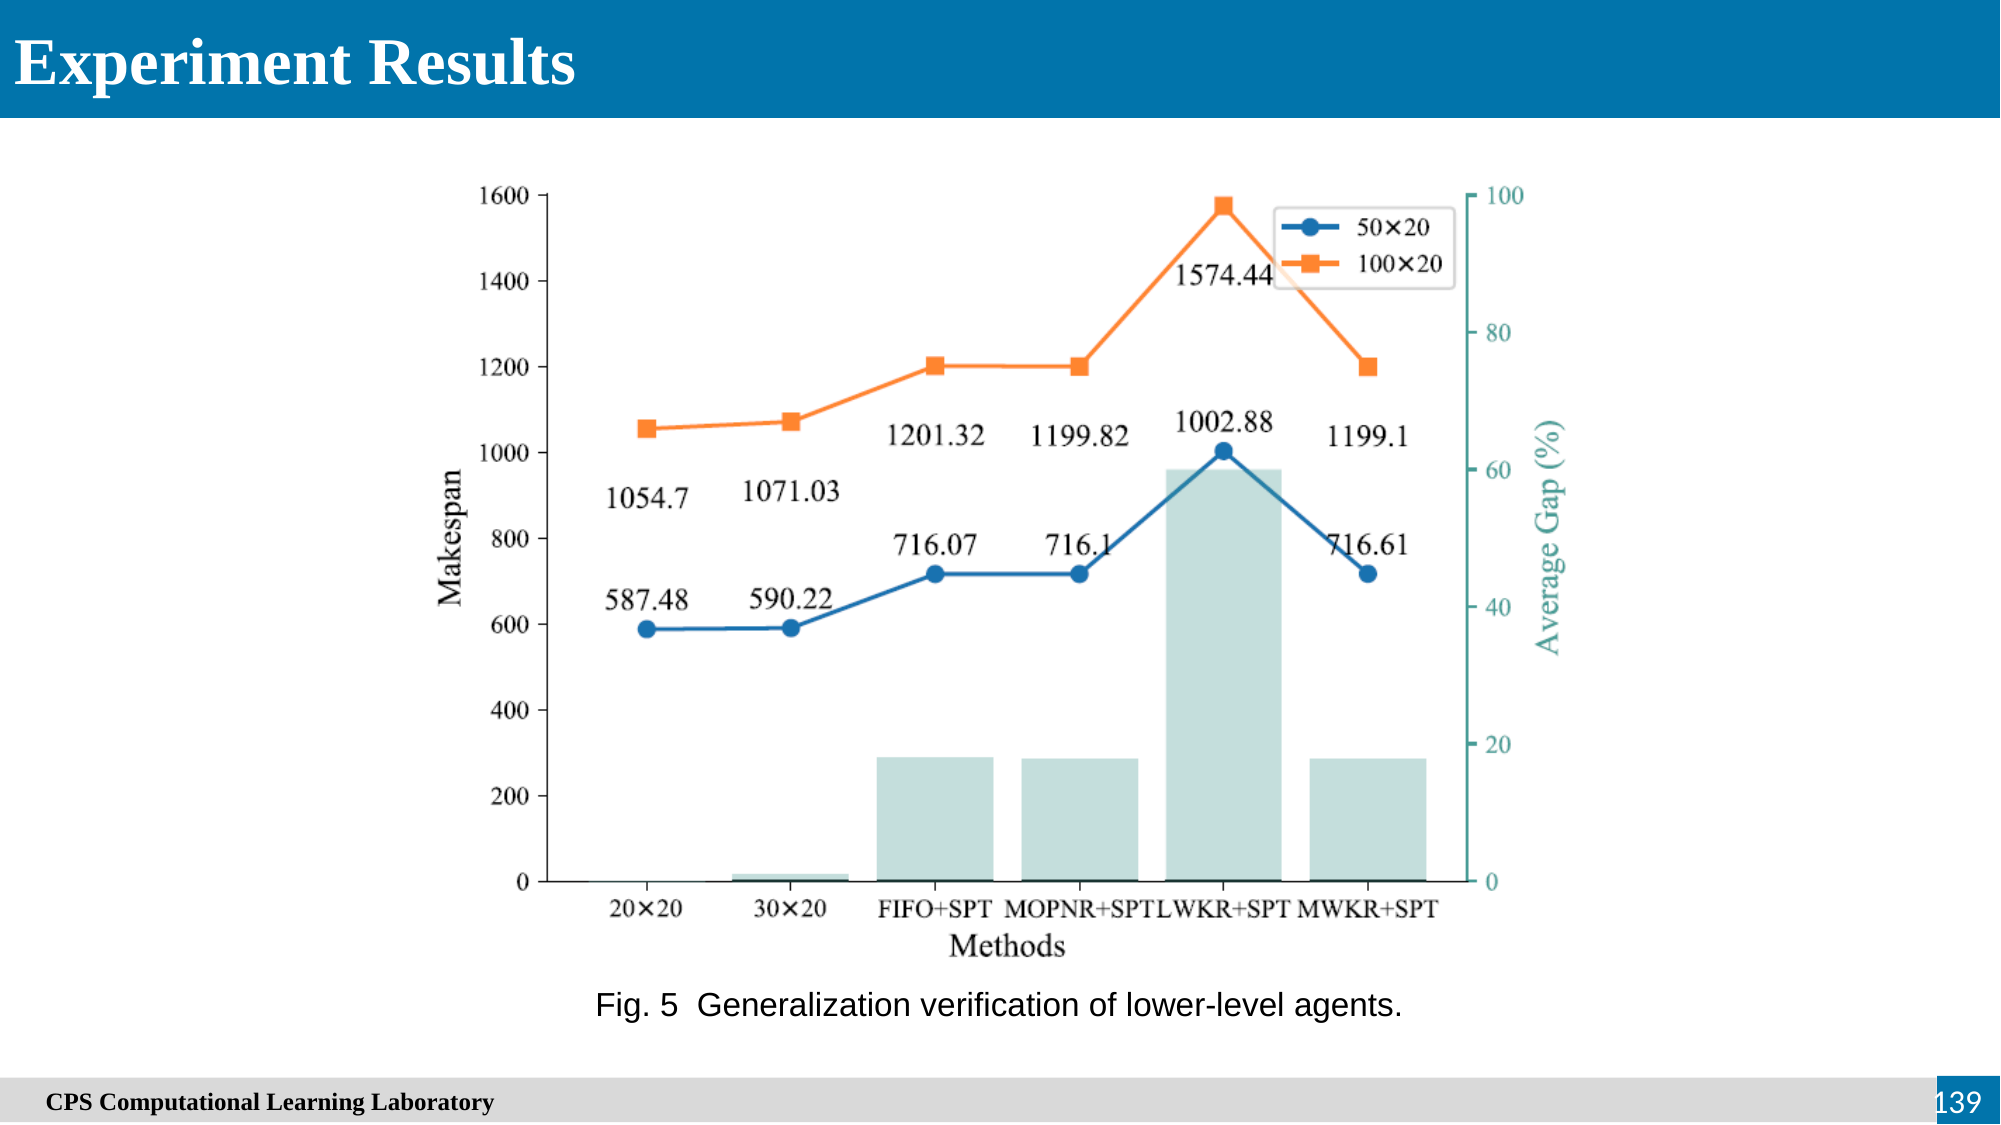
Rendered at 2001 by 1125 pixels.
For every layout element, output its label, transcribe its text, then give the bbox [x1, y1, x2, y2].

text_box [0, 0, 2000, 119]
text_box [0, 1074, 2000, 1125]
text_box Fig. 5 Generalization verification of lower-level agents. [122, 975, 1878, 1030]
picture [409, 151, 1591, 974]
text_box Experiment Results [0, 10, 806, 106]
text_box 139 [1903, 1070, 1997, 1074]
